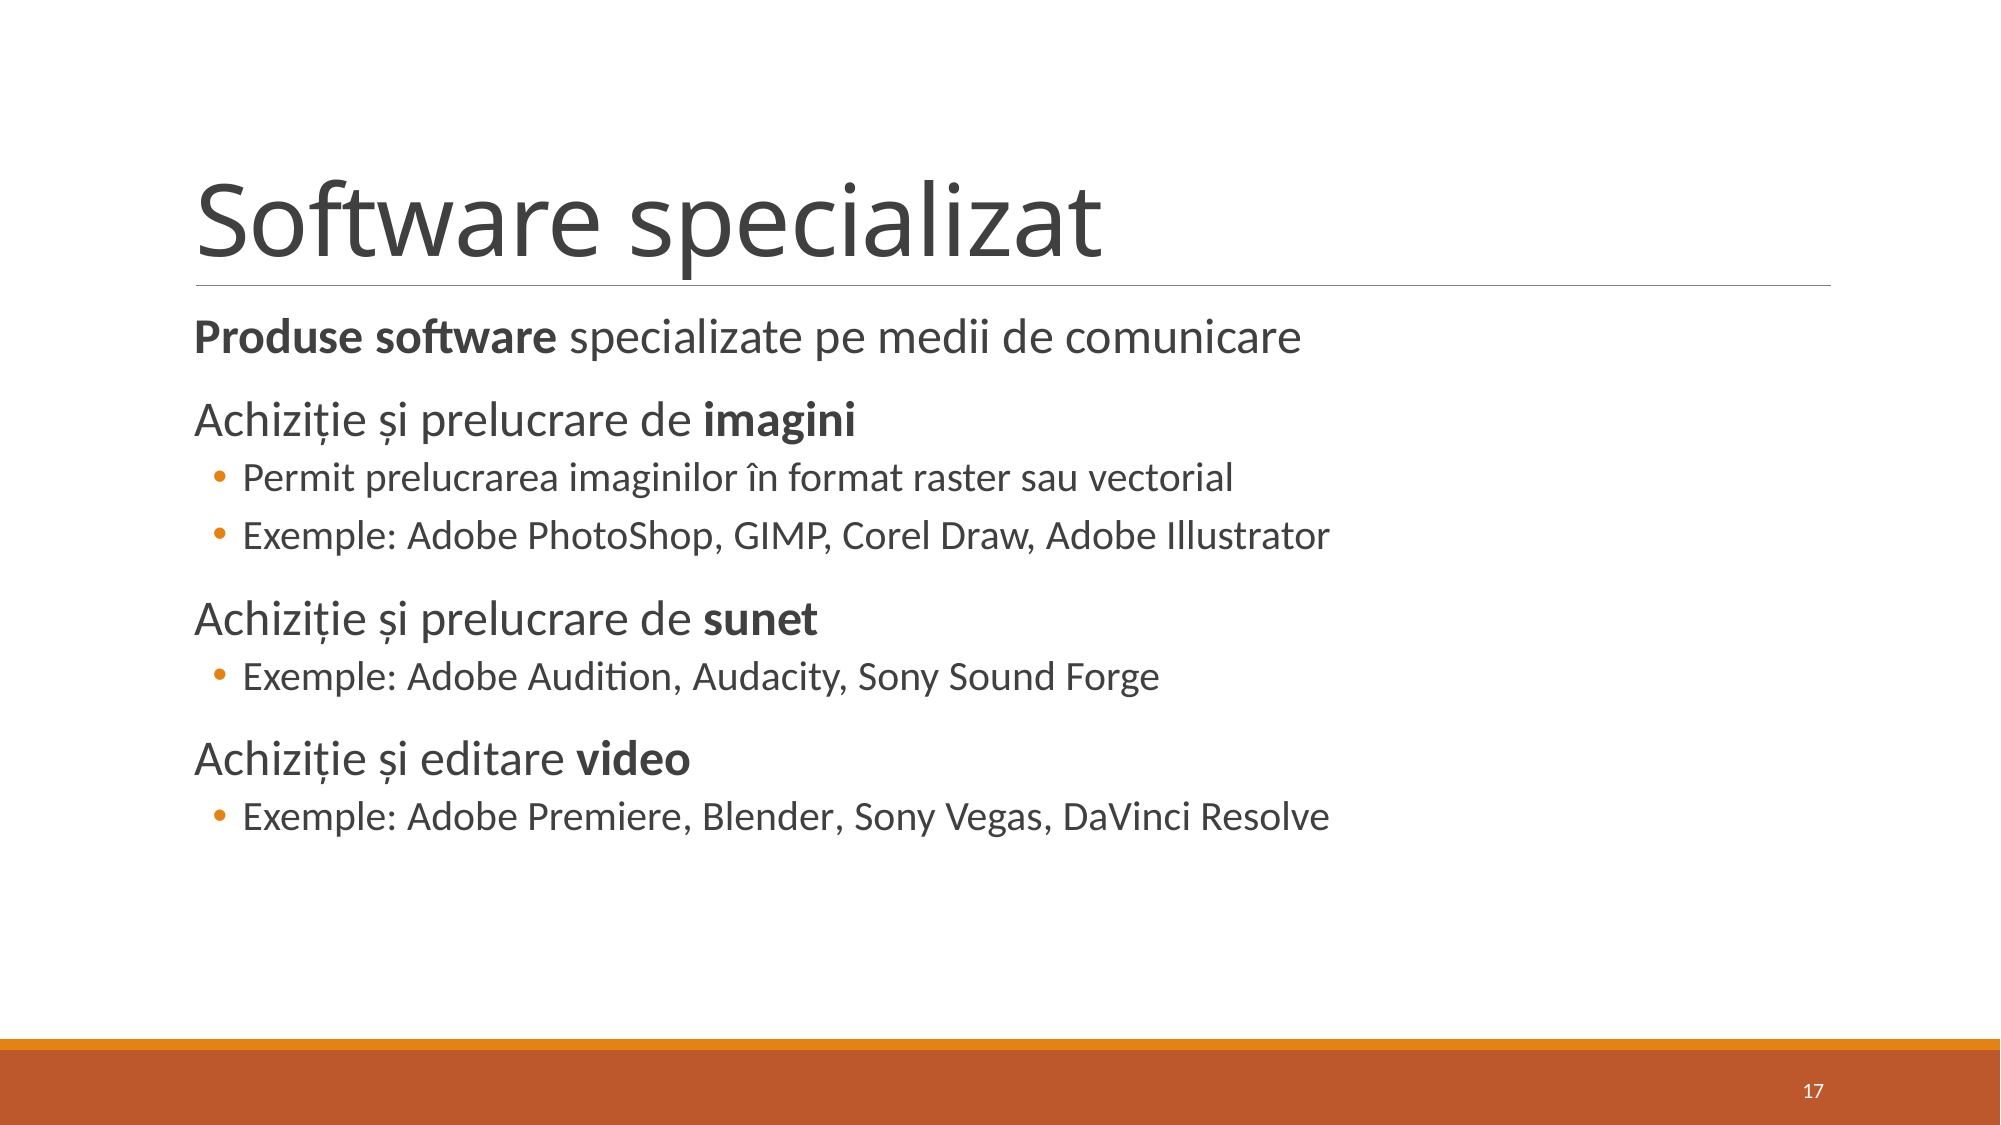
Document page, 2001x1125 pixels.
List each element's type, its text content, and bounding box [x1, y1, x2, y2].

title Software specializat [179, 47, 1830, 285]
slide_number 17 [1624, 1059, 1840, 1120]
list Produse software specializate pe medii de comunicare Achiziție și prelucrare de imagini Permit prelucrarea imaginilor în format raster sau vectorial Exemple: Adobe PhotoShop, GIMP, Corel Draw, Adobe Illustrator Achiziție și prelucrare de sunet Exemple: Adobe Audition, Audacity, Sony Sound Forge Achiziție și editare video Exemple: Adobe Premiere, Blender, Sony Vegas, DaVinci Resolve [179, 302, 1830, 963]
